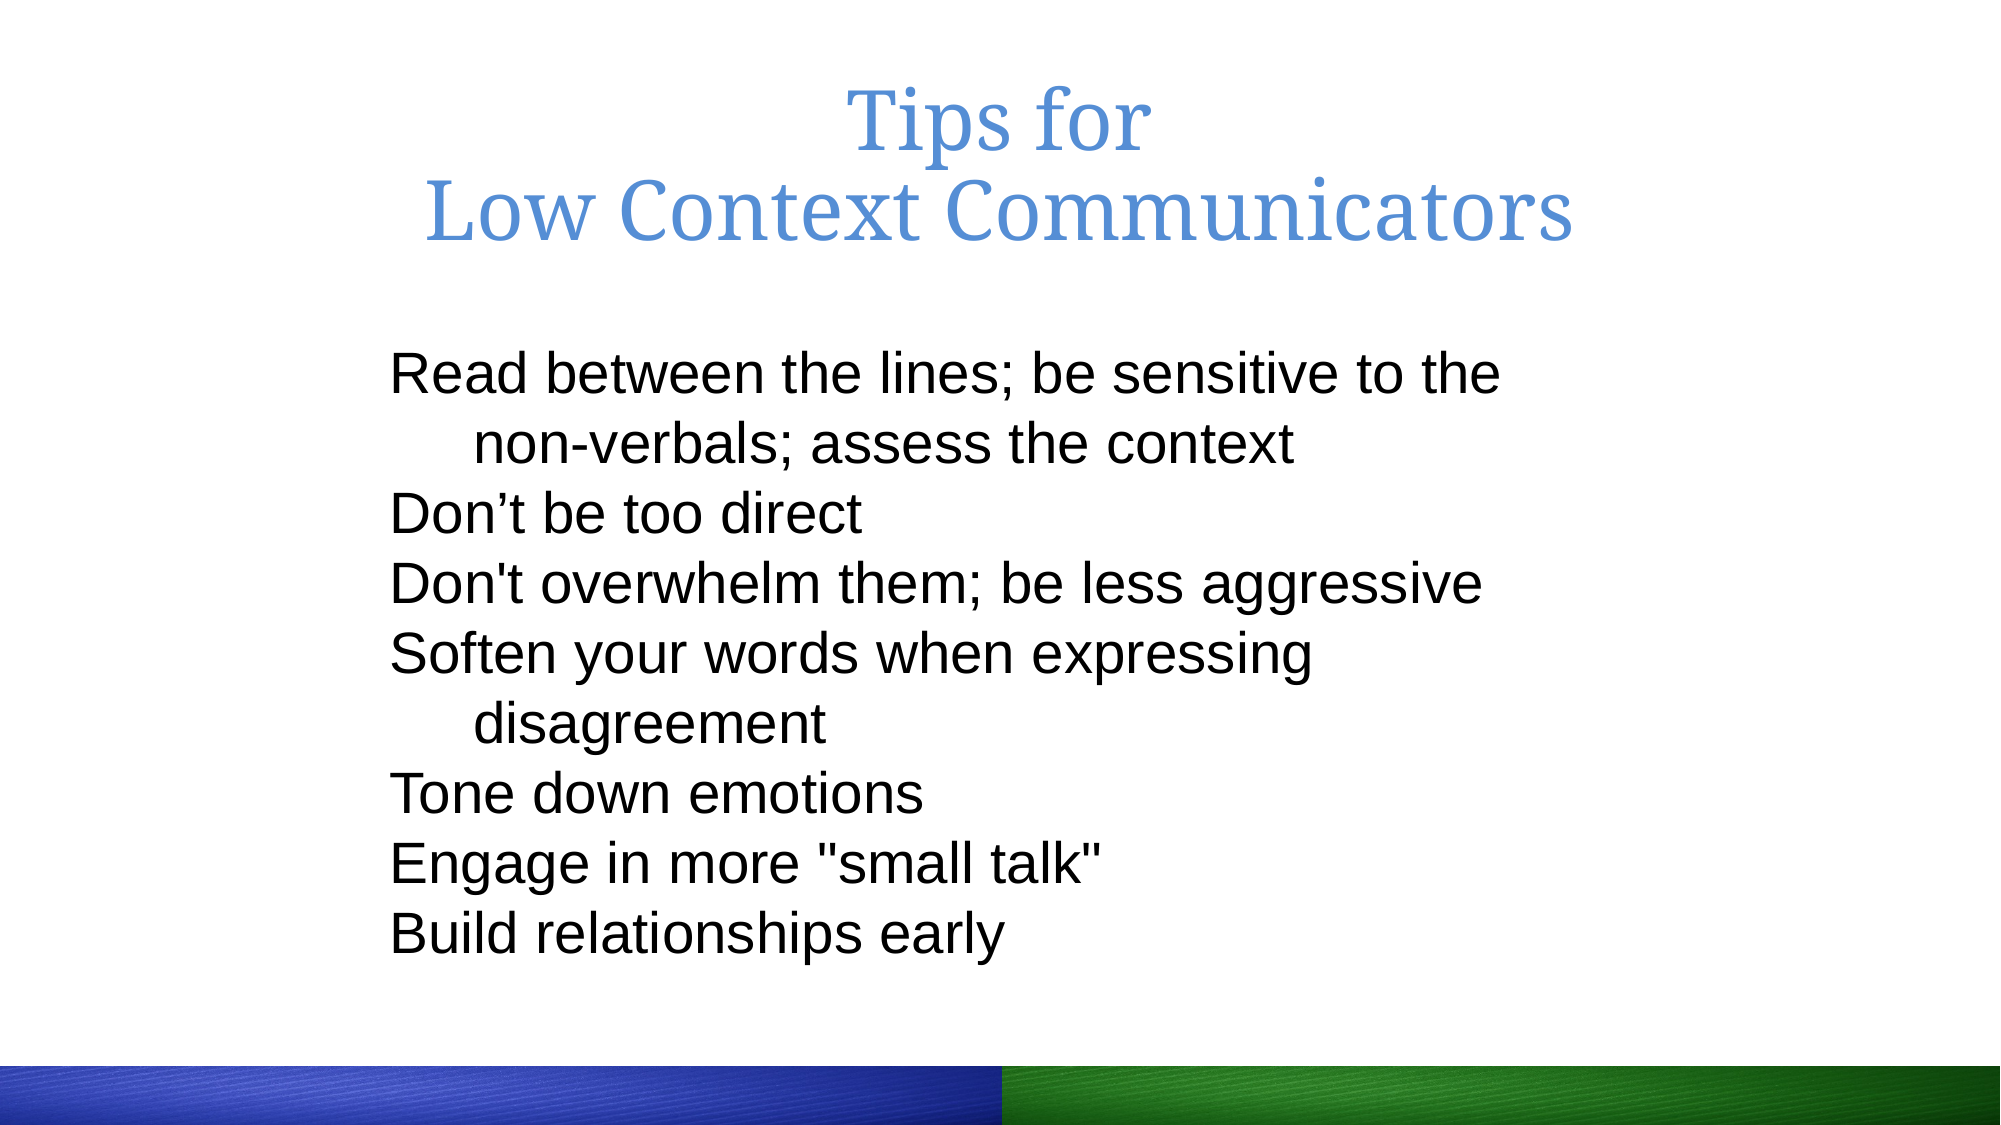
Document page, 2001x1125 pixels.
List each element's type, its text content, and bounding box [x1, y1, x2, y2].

picture [0, 1066, 2000, 1125]
text_box Read between the lines; be sensitive to the non-verbals; assess the context Don’t be too direct Don't overwhelm them; be less aggressive Soften your words when expressing disagreement Tone down emotions Engage in more "small talk" Build relationships early [375, 327, 1613, 973]
title Tips for Low Context Communicators [137, 59, 1863, 278]
